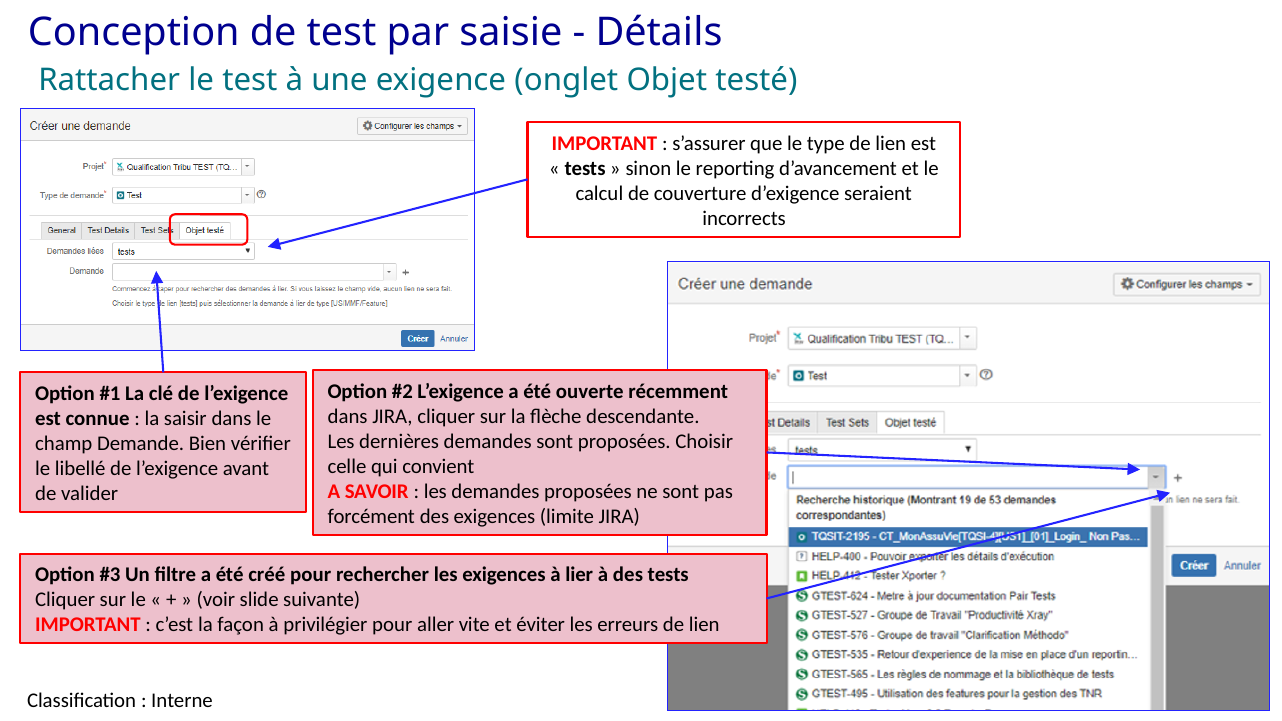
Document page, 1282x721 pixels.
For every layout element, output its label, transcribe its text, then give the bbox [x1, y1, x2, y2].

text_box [766, 453, 1141, 470]
picture [667, 261, 1270, 712]
title Conception de test par saisie - Détails [27, 5, 1265, 55]
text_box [155, 270, 164, 373]
picture [20, 108, 475, 351]
text_box Option #2 L’exigence a été ouverte récemment dans JIRA, cliquer sur la flèche descendante. Les dernières demandes sont proposées. Choisir celle qui convient A SAVOIR : les demandes proposées ne sont pas forcément des exigences (limite JIRA) [312, 370, 662, 535]
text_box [766, 492, 1171, 600]
list Rattacher le test à une exigence (onglet Objet testé) [38, 58, 1244, 95]
text_box Option #1 La clé de l’exigence est connue : la saisir dans le champ Demande. Bien vérifier le libellé de l’exigence avant de valider [20, 372, 307, 512]
text_box IMPORTANT : s’assurer que le type de lien est « tests » sinon le reporting d’avancement et le calcul de couverture d’exigence seraient incorrects [527, 122, 961, 237]
text_box Option #3 Un filtre a été créé pour rechercher les exigences à lier à des tests Cliquer sur le « + » (voir slide suivante) IMPORTANT : c’est la façon à privilégier pour aller vite et éviter les erreurs de lien [20, 553, 662, 644]
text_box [267, 179, 528, 248]
